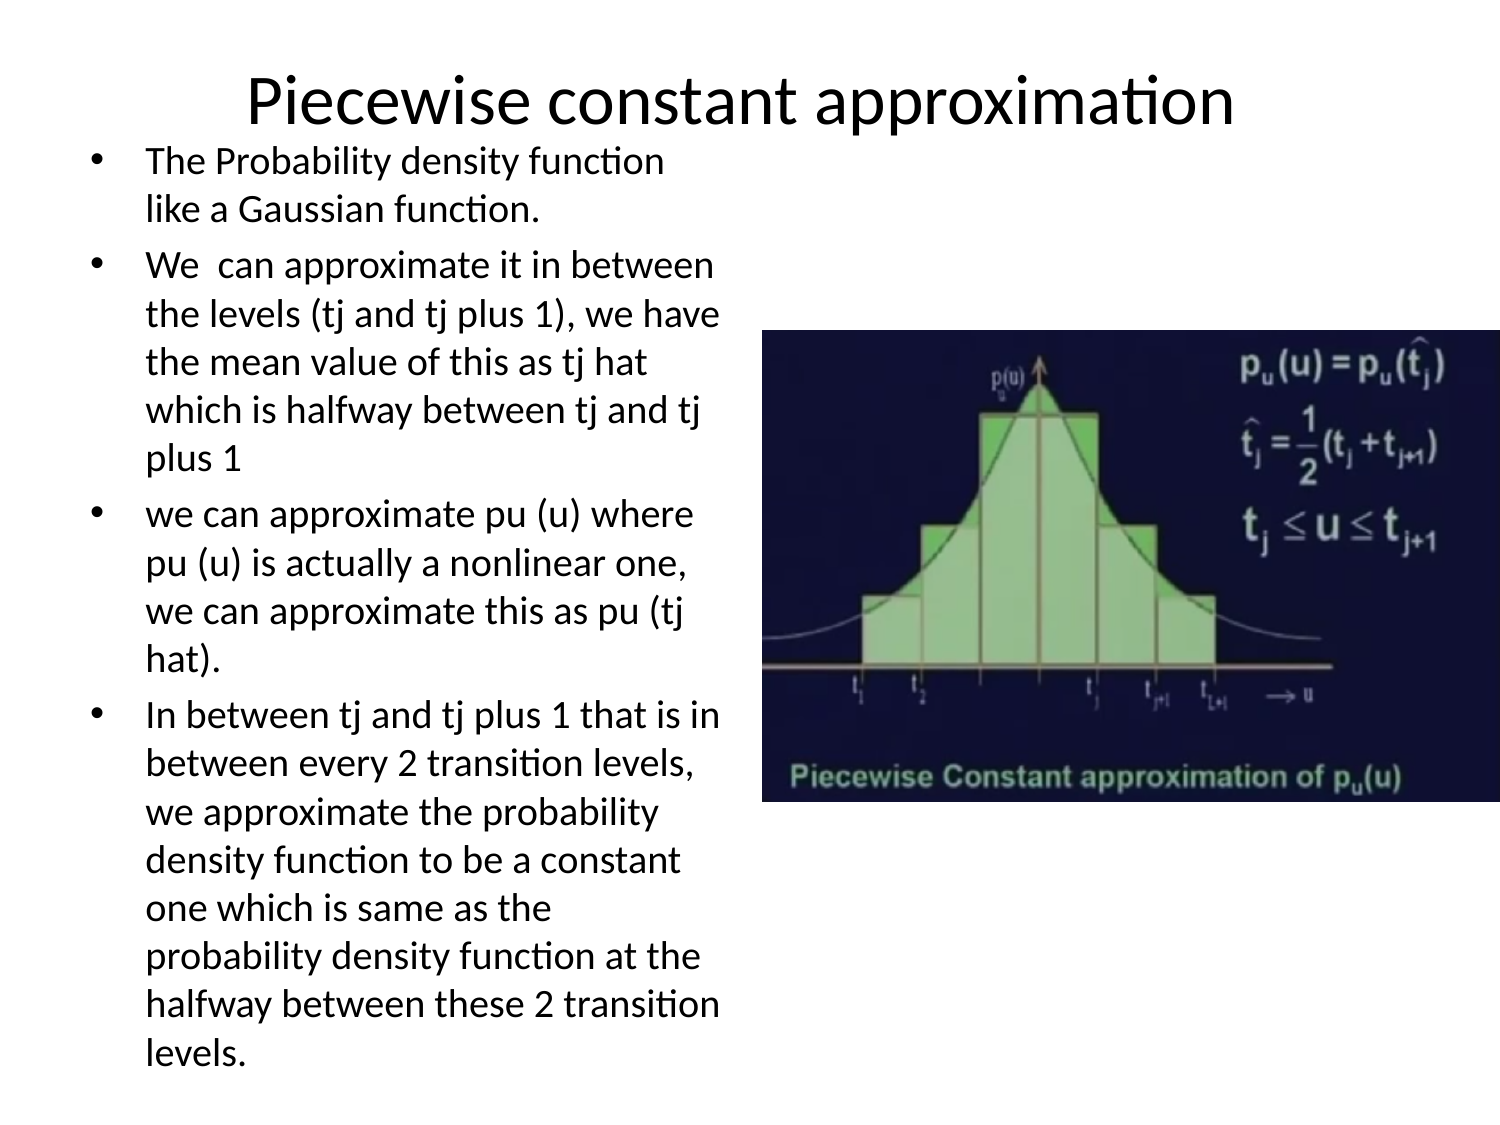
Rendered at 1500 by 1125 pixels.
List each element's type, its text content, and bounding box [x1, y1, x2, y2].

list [762, 126, 1500, 1006]
list The Probability density function like a Gaussian function. We can approximate it in between the levels (tj and tj plus 1), we have the mean value of this as tj hat which is halfway between tj and tj plus 1 we can approximate pu (u) where pu (u) is actually a nonlinear one, we can approximate this as pu (tj hat). In between tj and tj plus 1 that is in between every 2 transition levels, we approximate the probability density function to be a constant one which is same as the probability density function at the halfway between these 2 transition levels. [75, 126, 738, 1097]
title Piecewise constant approximation [75, 45, 1425, 233]
